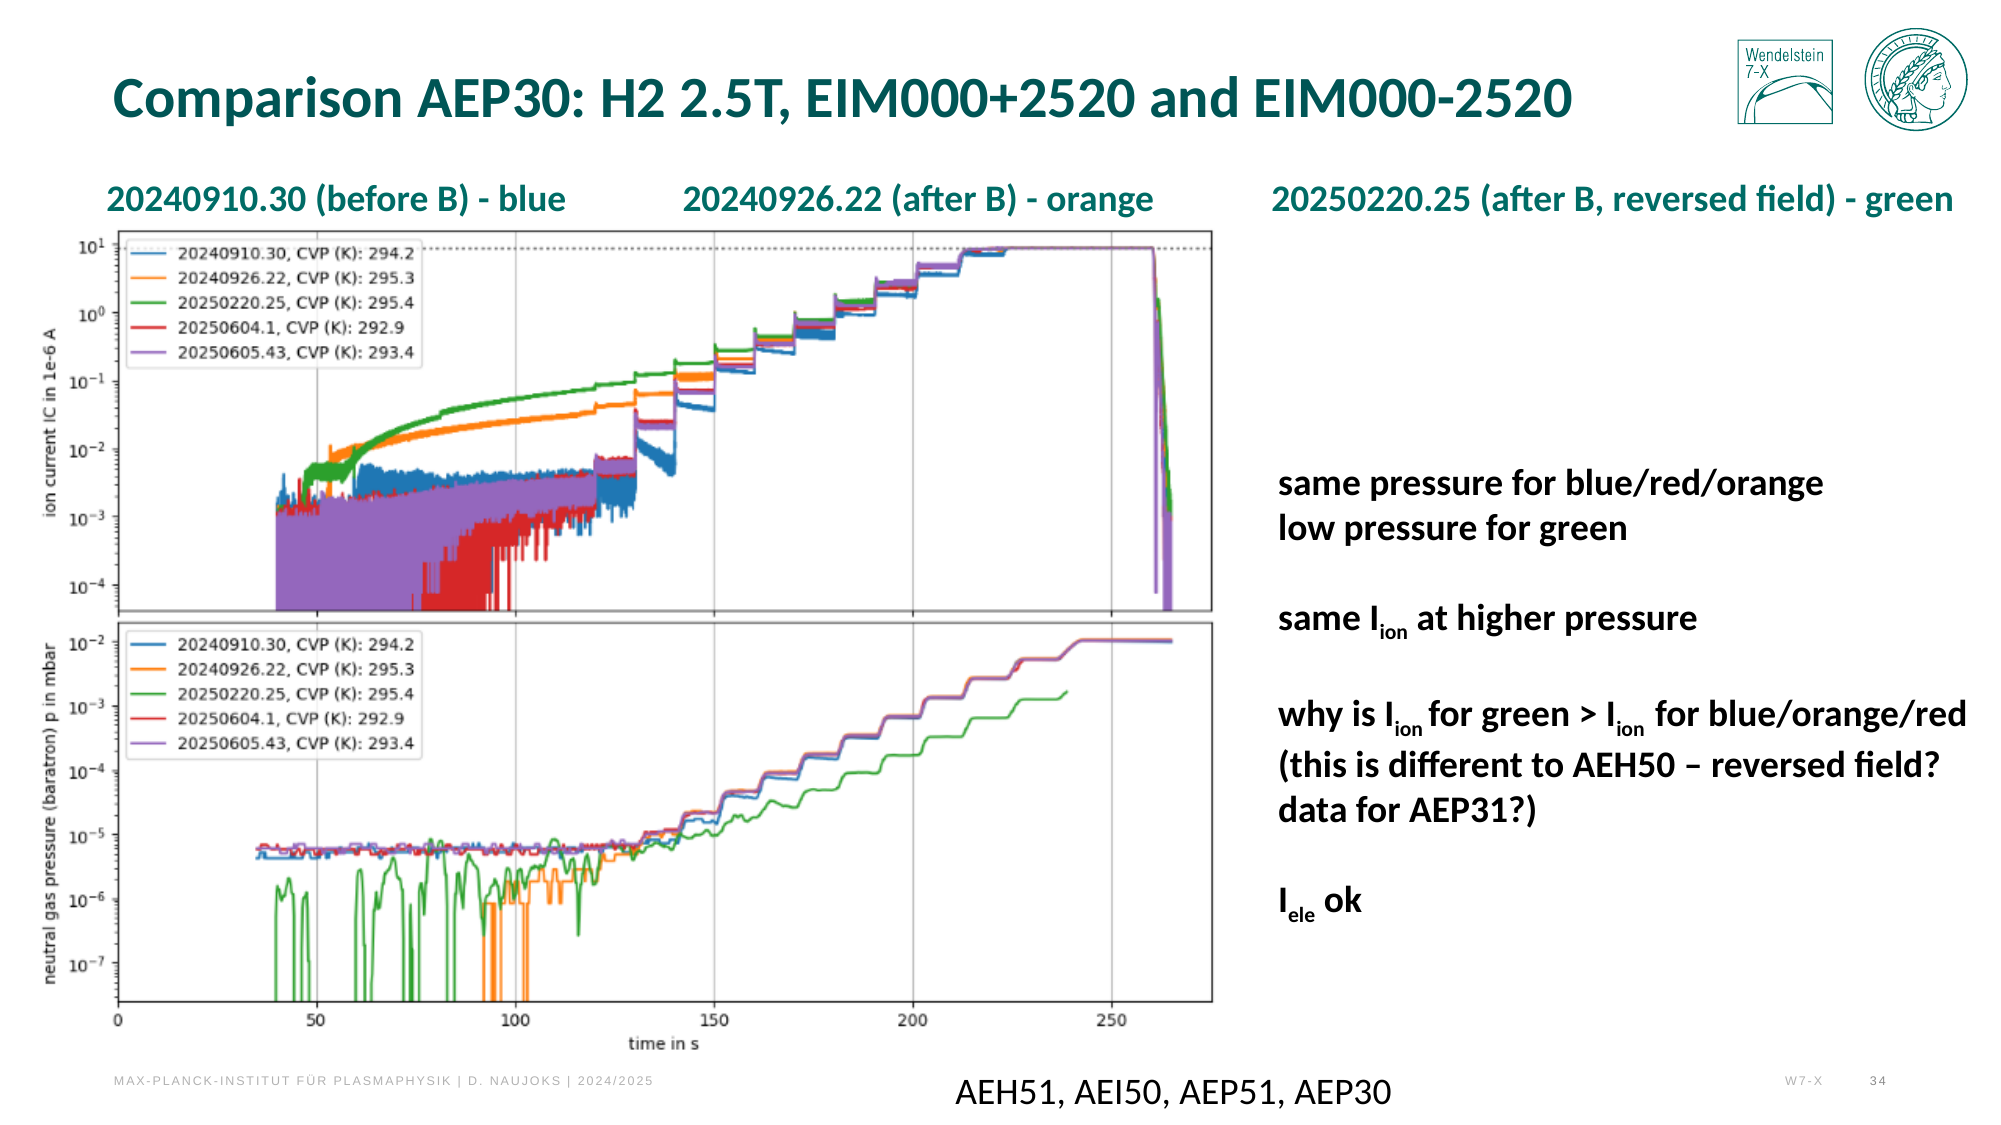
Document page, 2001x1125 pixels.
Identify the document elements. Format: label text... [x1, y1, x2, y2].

text_box same pressure for blue/red/orange low pressure for green same Iion at higher pressure why is Iion for green > Iion for blue/orange/red (this is different to AEH50 – reversed field? data for AEP31?) Iele ok [1278, 457, 1968, 927]
text_box 20240910.30 (before B) - blue [91, 166, 582, 226]
text_box AEH51, AEI50, AEP51, AEP30 [955, 1064, 1393, 1113]
slide_number W7-X [1393, 1064, 1833, 1088]
text_box 20250220.25 (after B, reversed field) - green [1256, 166, 1970, 227]
slide_number 34 [1833, 1064, 1886, 1088]
slide_number W7-X [155, 1064, 955, 1088]
title Comparison AEP30: H2 2.5T, EIM000+2520 and EIM000-2520 [114, 70, 1685, 218]
picture [35, 226, 1221, 1053]
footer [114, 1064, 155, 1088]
text_box 20240926.22 (after B) - orange [667, 166, 1170, 226]
